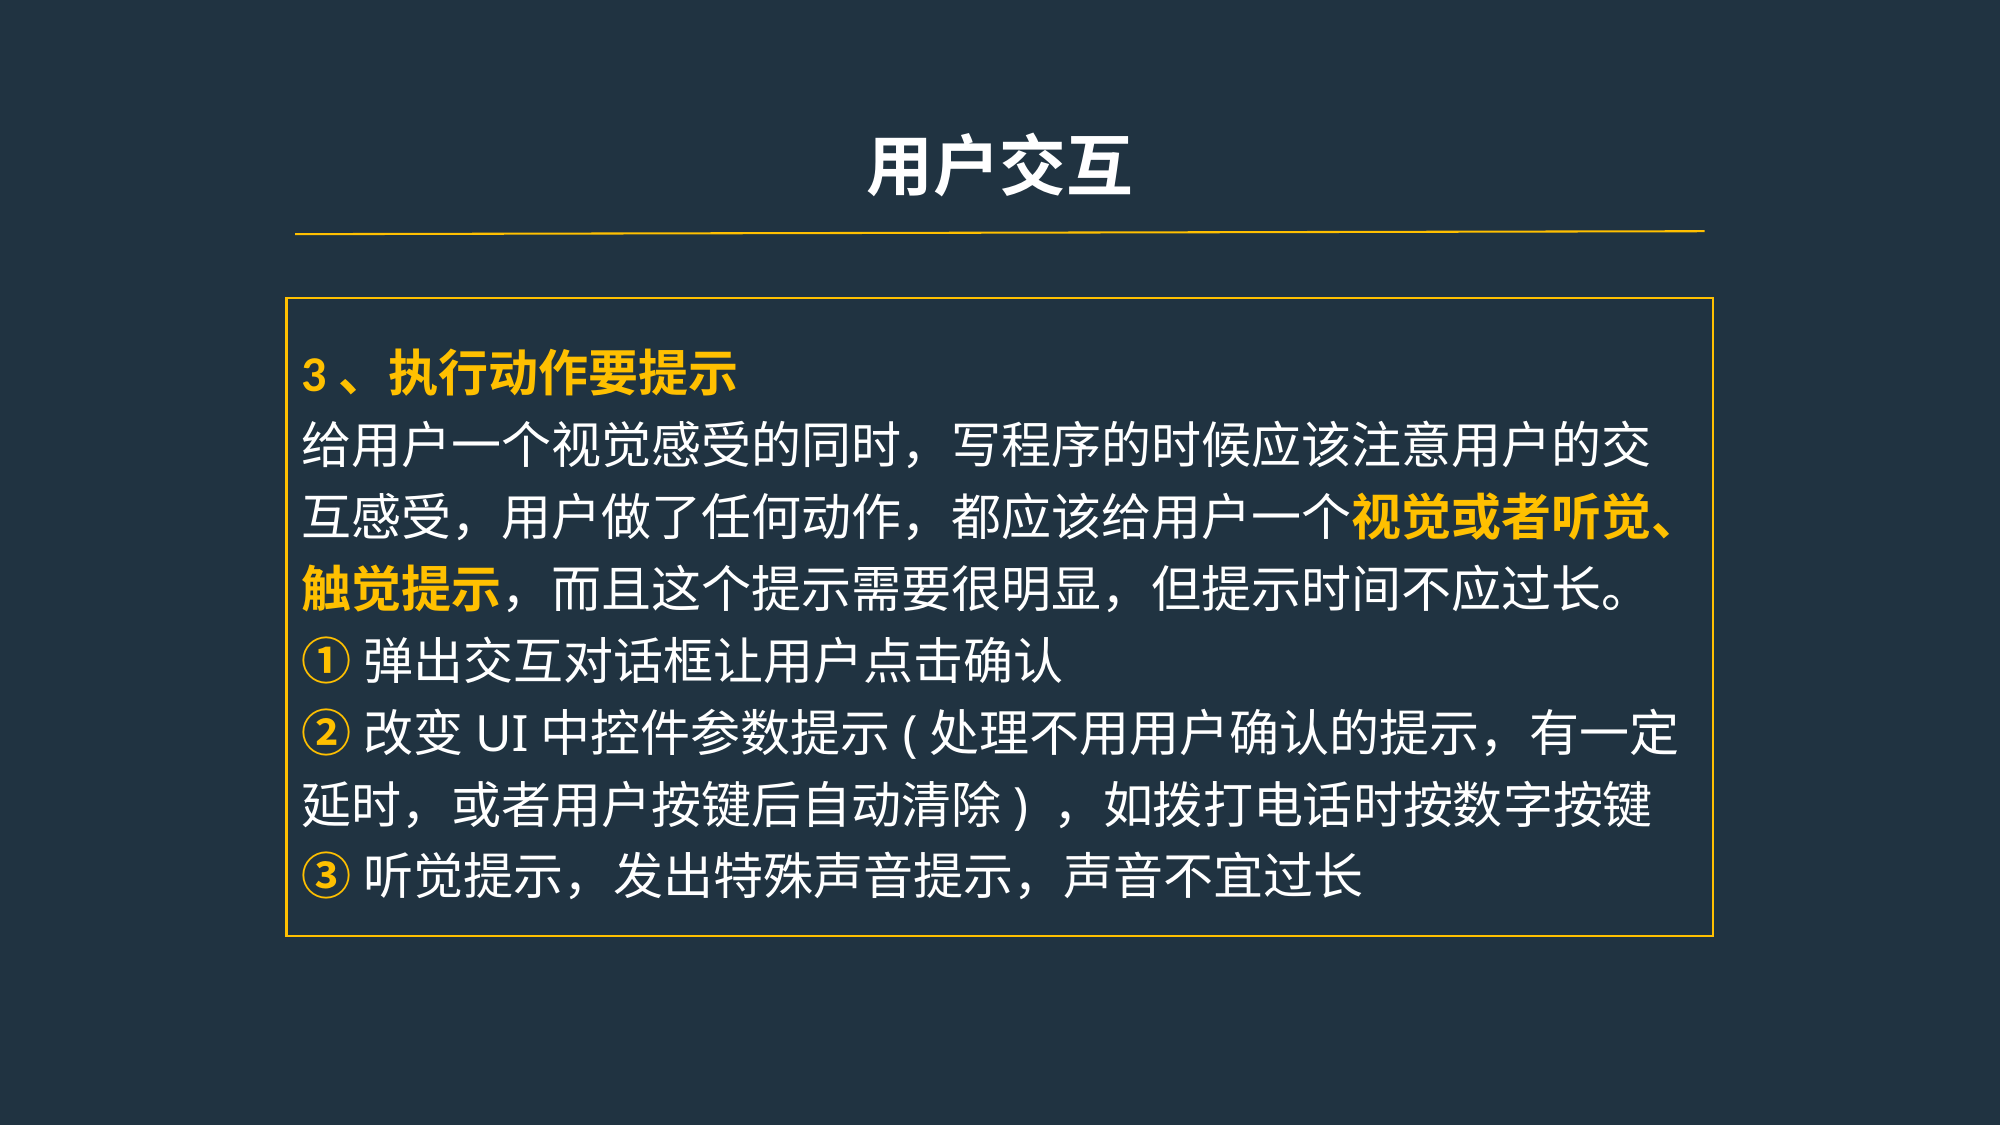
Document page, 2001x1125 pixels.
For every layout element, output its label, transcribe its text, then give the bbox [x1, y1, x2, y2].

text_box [295, 231, 1705, 235]
text_box 3、执行动作要提示 给用户一个视觉感受的同时，写程序的时候应该注意用户的交互感受，用户做了任何动作，都应该给用户一个视觉或者听觉、触觉提示，而且这个提示需要很明显，但提示时间不应过长。 ①弹出交互对话框让用户点击确认 ②改变UI中控件参数提示(处理不用用户确认的提示，有一定延时，或者用户按键后自动清除) ，如拨打电话时按数字按键 ③听觉提示，发出特殊声音提示，声音不宜过长 [286, 298, 1714, 936]
text_box 用户交互 [277, 116, 1722, 212]
